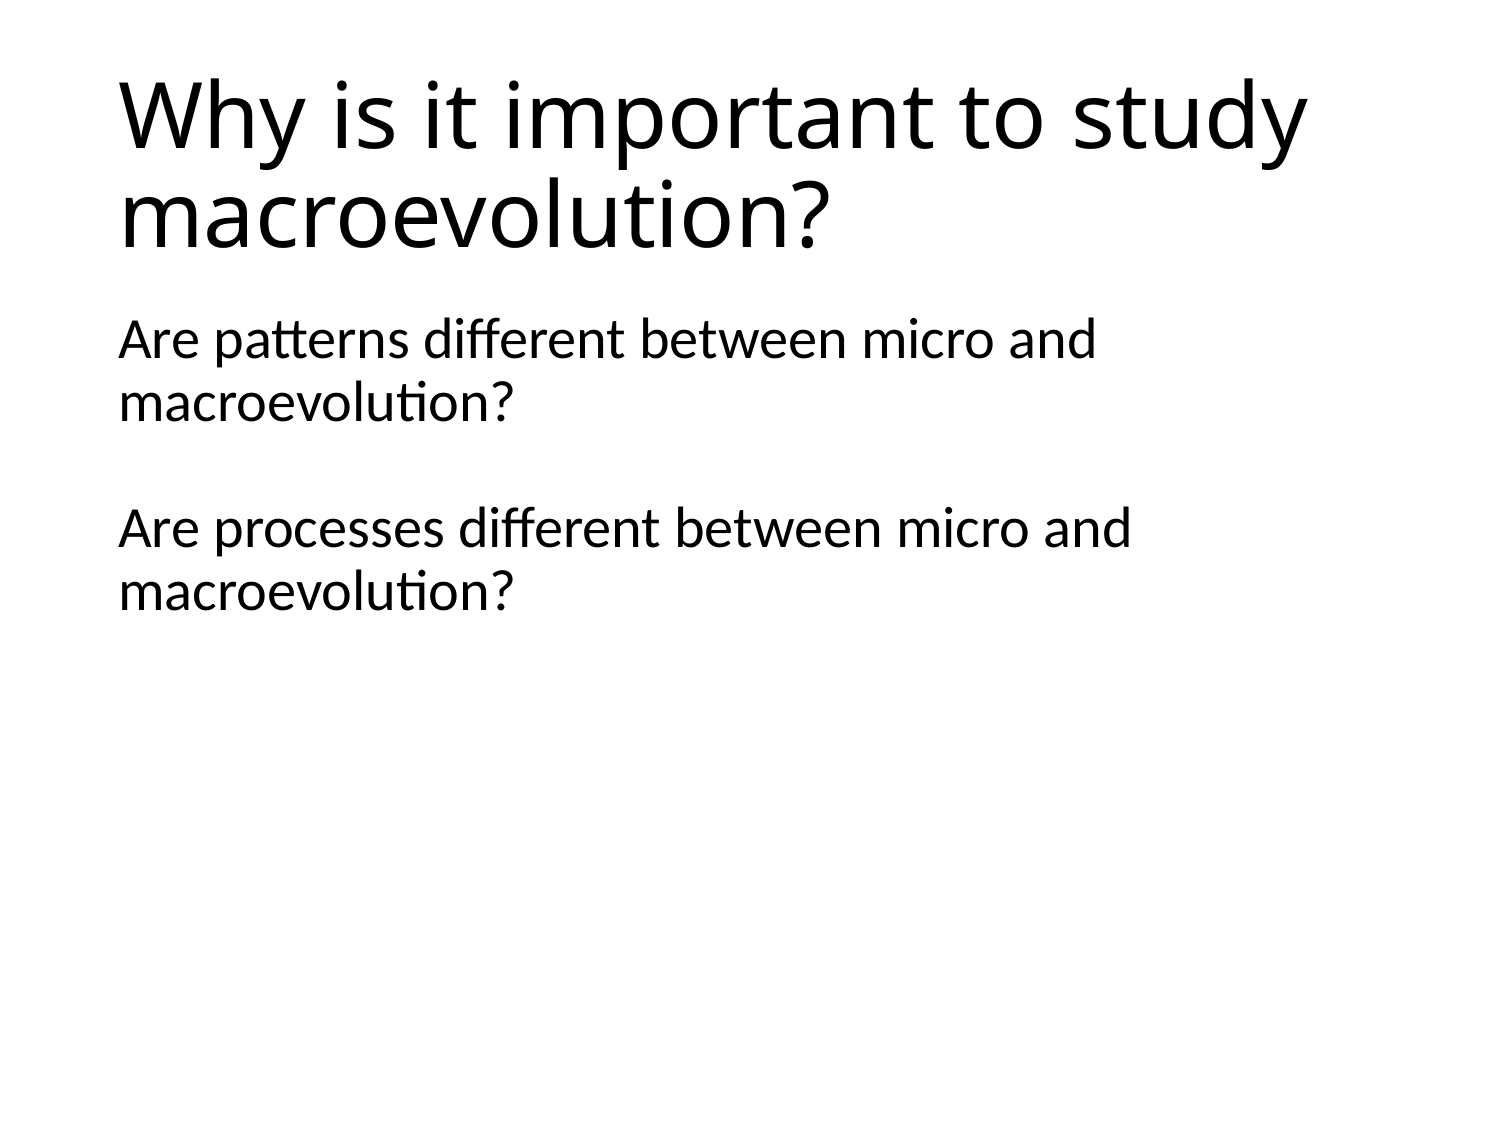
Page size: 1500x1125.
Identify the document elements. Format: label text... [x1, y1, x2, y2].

title Why is it important to study macroevolution? [103, 59, 1397, 278]
list Are patterns different between micro and macroevolution? Are processes different between micro and macroevolution? [103, 300, 1397, 1015]
